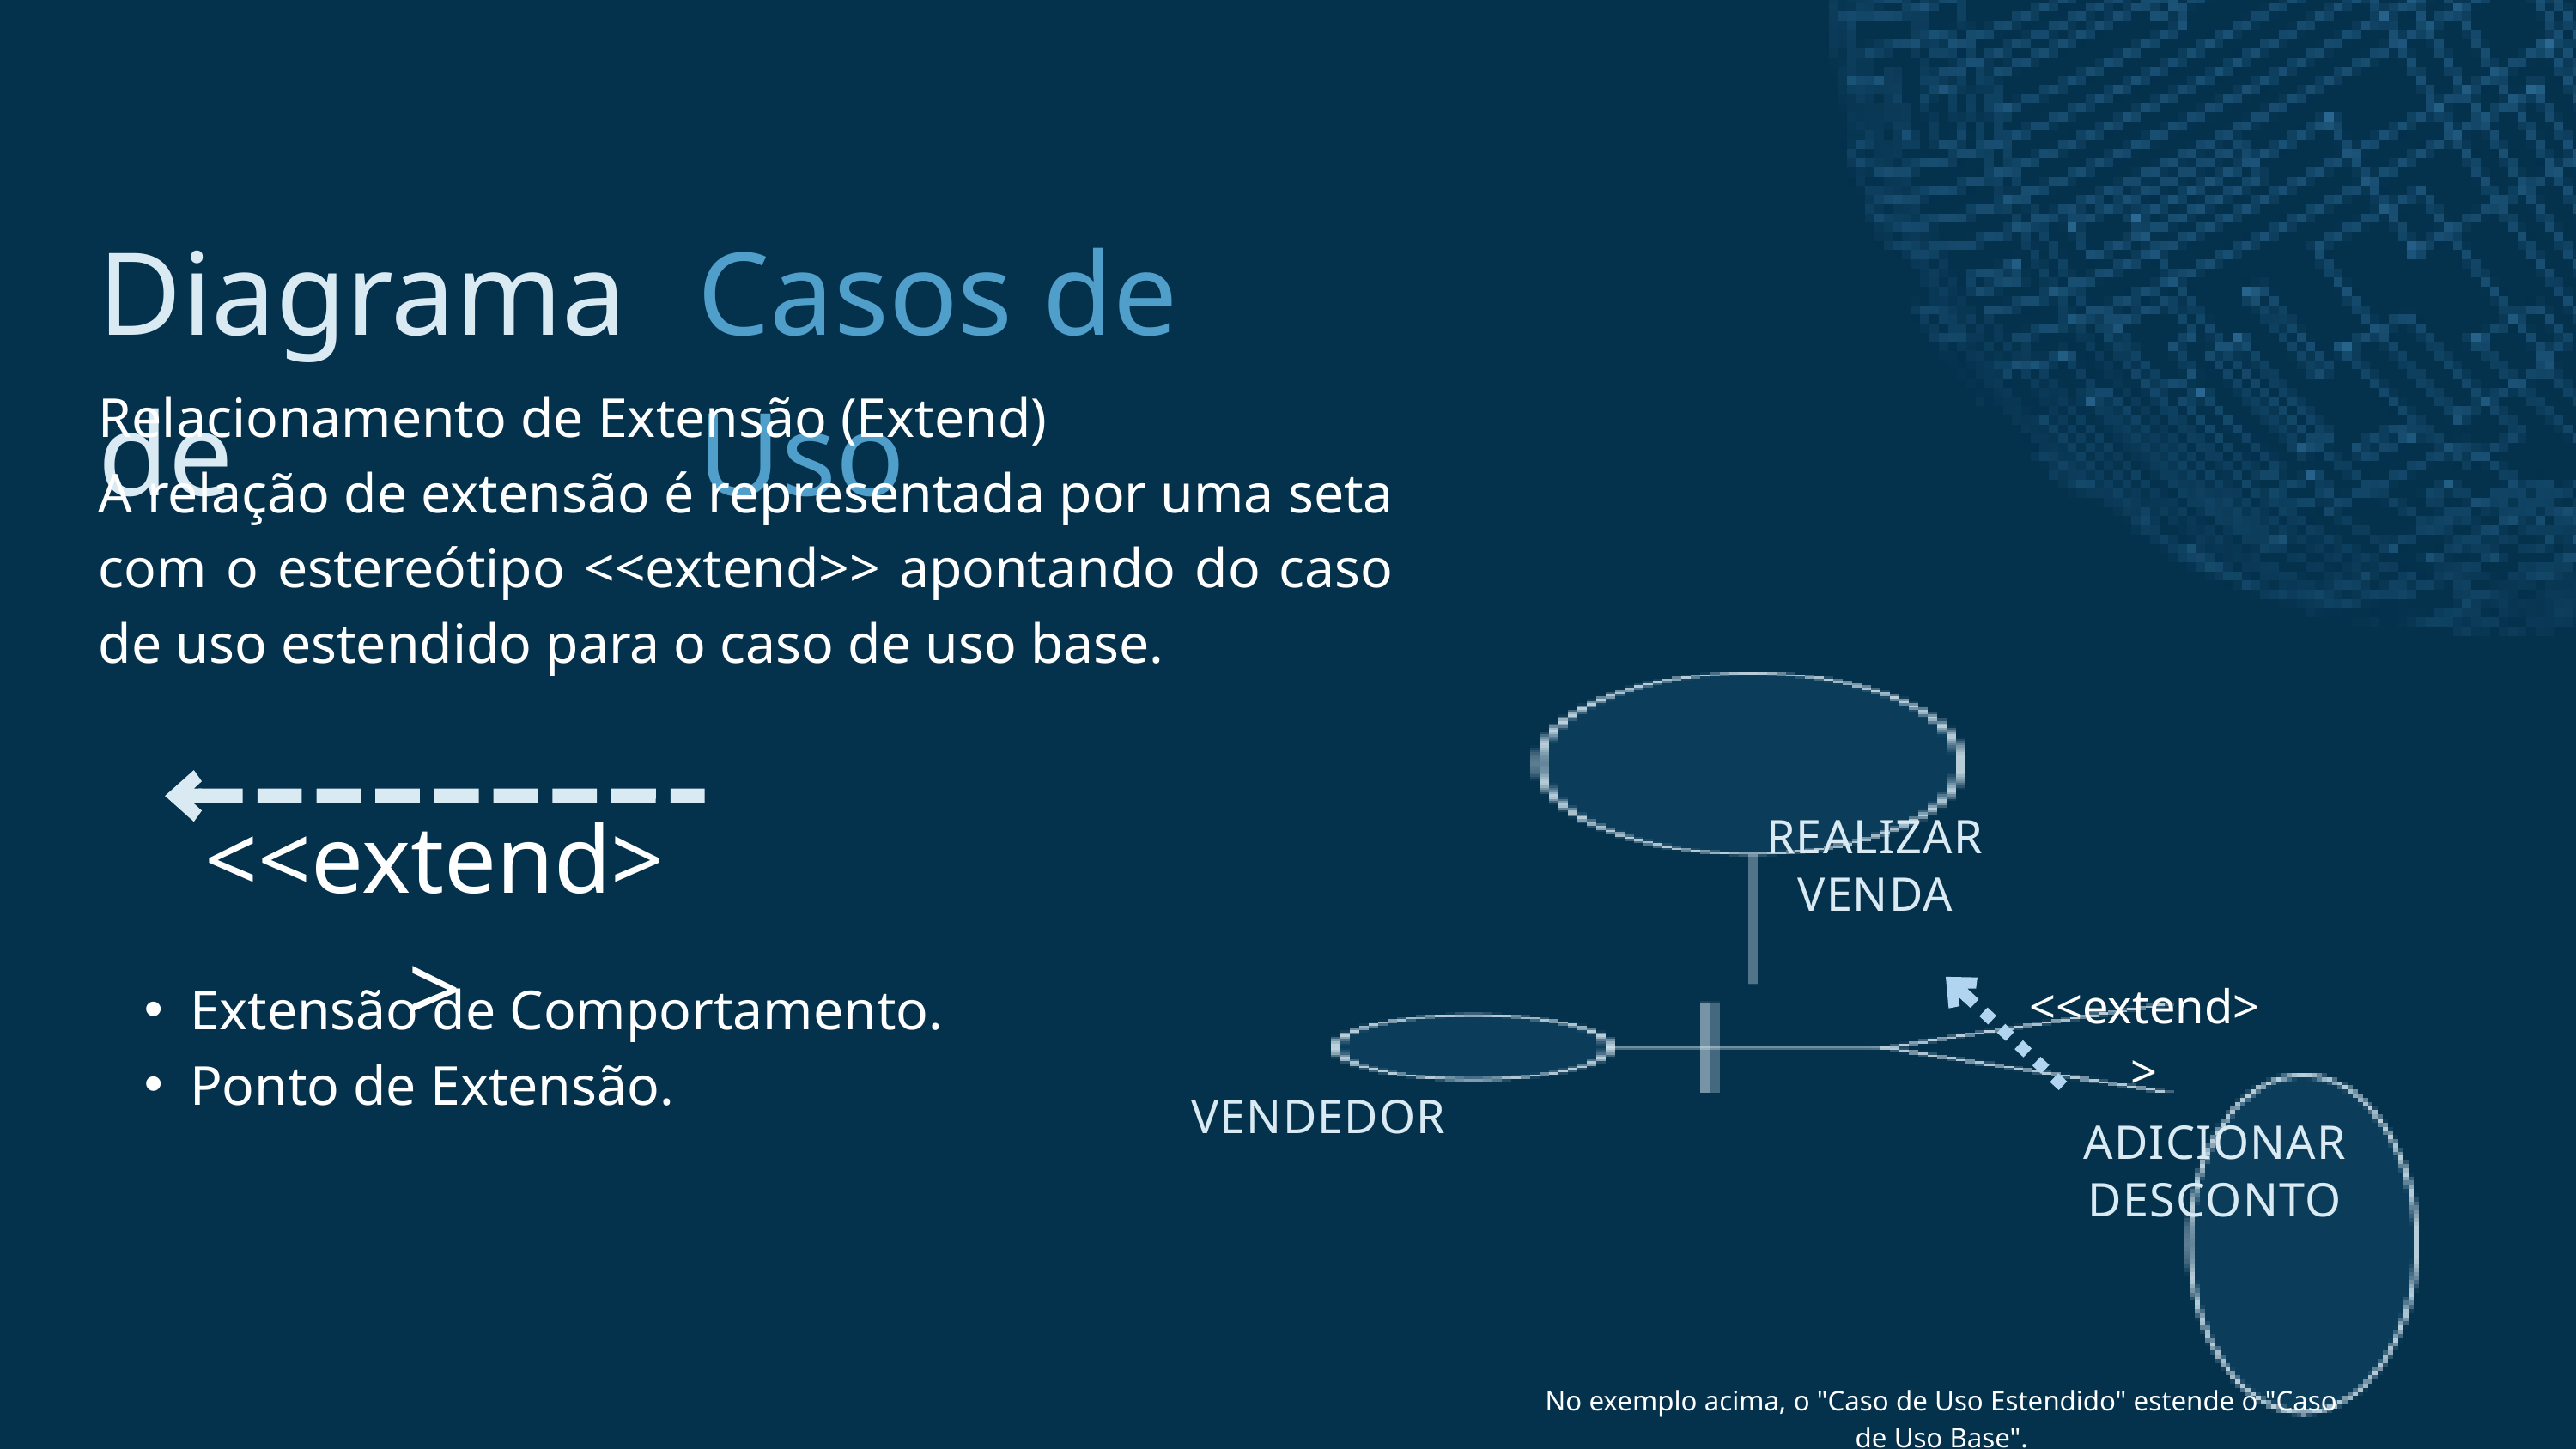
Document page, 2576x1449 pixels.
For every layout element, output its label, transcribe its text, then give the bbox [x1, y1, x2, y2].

text_box Casos de Uso [698, 197, 1395, 373]
text_box [2022, 916, 2576, 1417]
text_box ADICIONAR DESCONTO [2067, 1110, 2363, 1227]
text_box [1170, 588, 2260, 1115]
text_box Extensão de Comportamento. Ponto de Extensão. [98, 965, 1395, 1116]
text_box Relacionamento de Extensão (Extend) A relação de extensão é representada por uma seta com o estereótipo <<extend>> apontando do caso de uso estendido para o caso de uso base. [98, 373, 1395, 674]
text_box <<extend>> [204, 780, 665, 965]
text_box <<extend>> [2029, 967, 2260, 1099]
text_box REALIZAR VENDA [1728, 804, 2023, 921]
text_box No exemplo acima, o "Caso de Uso Estendido" estende o "Caso de Uso Base". [1528, 1378, 2355, 1449]
text_box VENDEDOR [1170, 1084, 1467, 1143]
text_box [1829, 0, 2576, 636]
text_box Diagrama de [98, 197, 698, 373]
